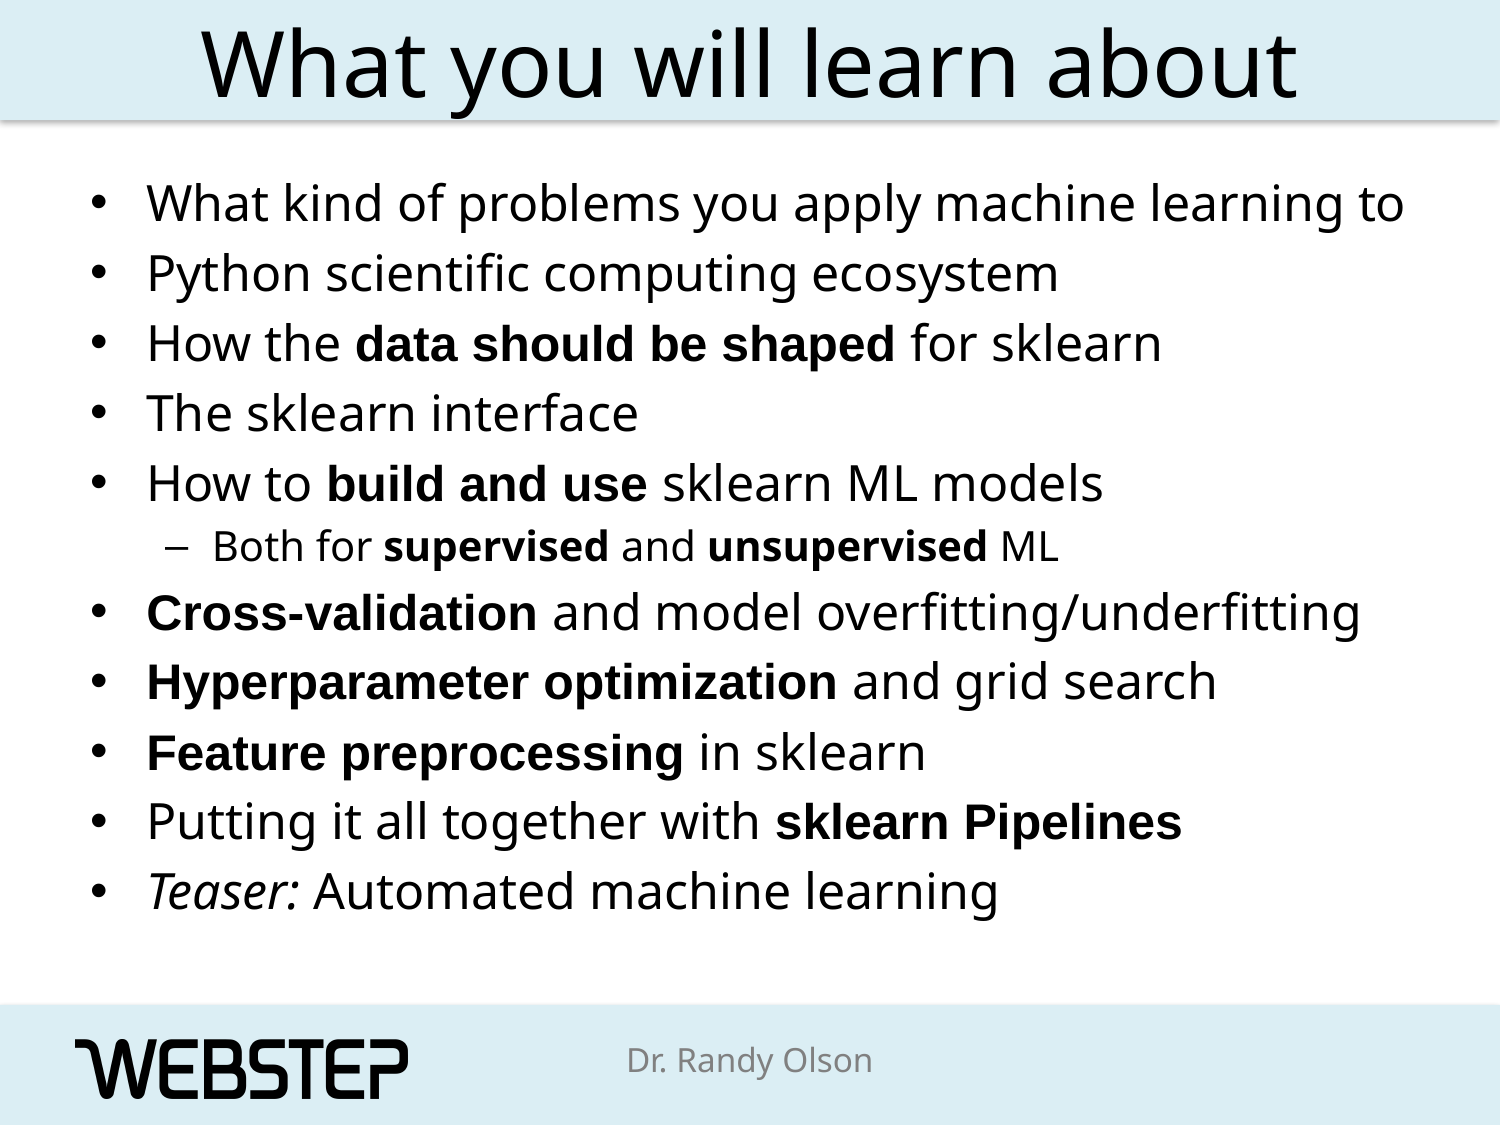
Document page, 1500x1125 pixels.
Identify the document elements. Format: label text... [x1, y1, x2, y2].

title What you will learn about [75, 0, 1425, 155]
list What kind of problems you apply machine learning to Python scientific computing ecosystem How the data should be shaped for sklearn The sklearn interface How to build and use sklearn ML models Both for supervised and unsupervised ML Cross-validation and model overfitting/underfitting Hyperparameter optimization and grid search Feature preprocessing in sklearn Putting it all together with sklearn Pipelines Teaser: Automated machine learning [75, 164, 1425, 989]
picture [75, 1039, 408, 1099]
